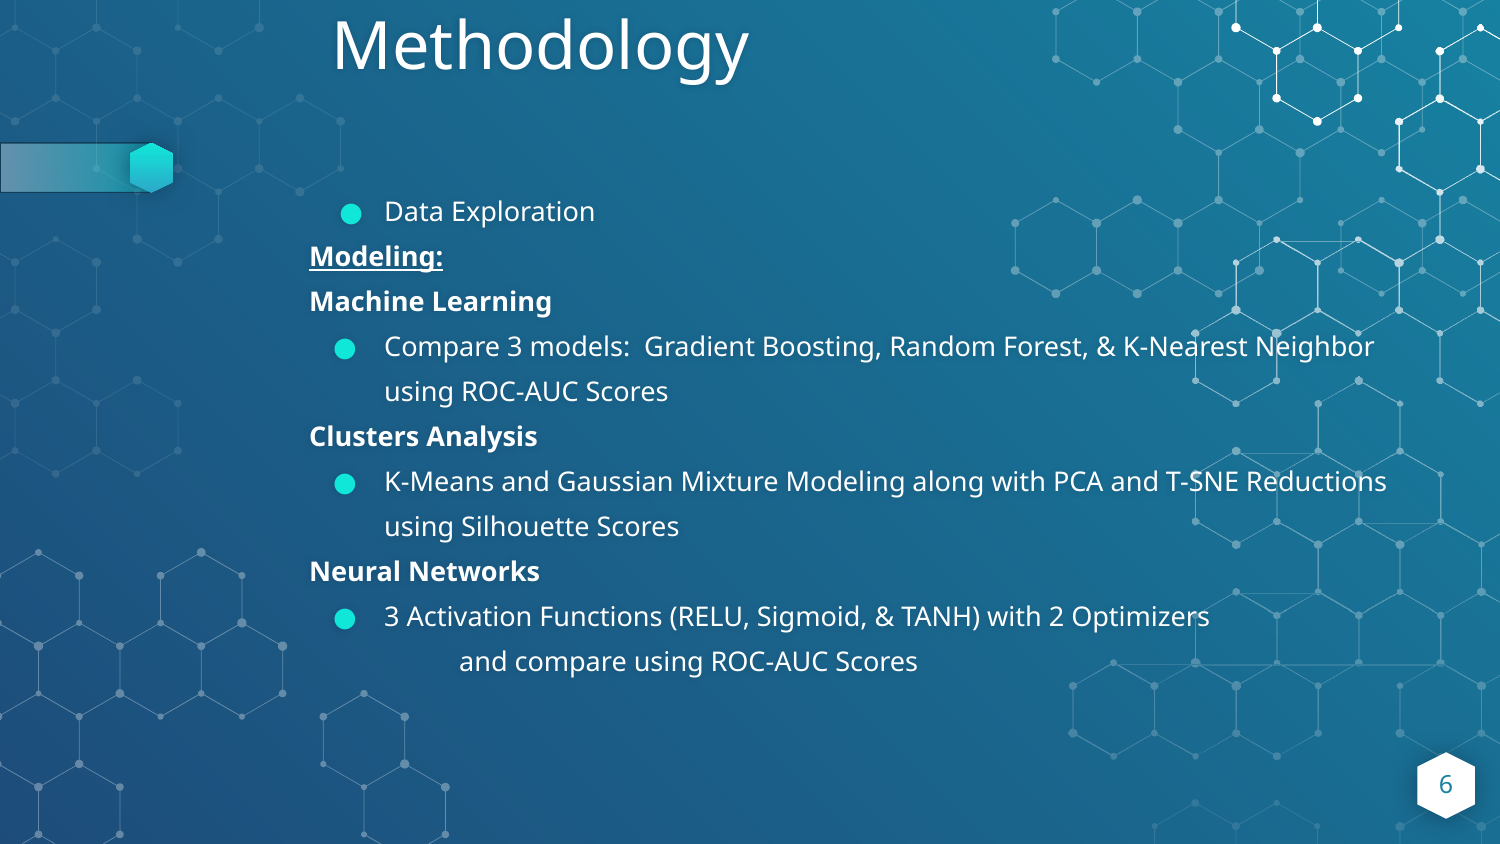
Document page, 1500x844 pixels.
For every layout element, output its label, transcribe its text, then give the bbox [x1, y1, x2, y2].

slide_number ‹#› [1417, 752, 1475, 819]
title Methodology [331, 55, 1436, 113]
list Data Exploration Modeling: Machine Learning Compare 3 models: Gradient Boosting, Random Forest, & K-Nearest Neighbor using ROC-AUC Scores Clusters Analysis K-Means and Gaussian Mixture Modeling along with PCA and T-SNE Reductions using Silhouette Scores Neural Networks 3 Activation Functions (RELU, Sigmoid, & TANH) with 2 Optimizers and compare using ROC-AUC Scores [309, 194, 1500, 451]
text_box [0, 0, 493, 58]
